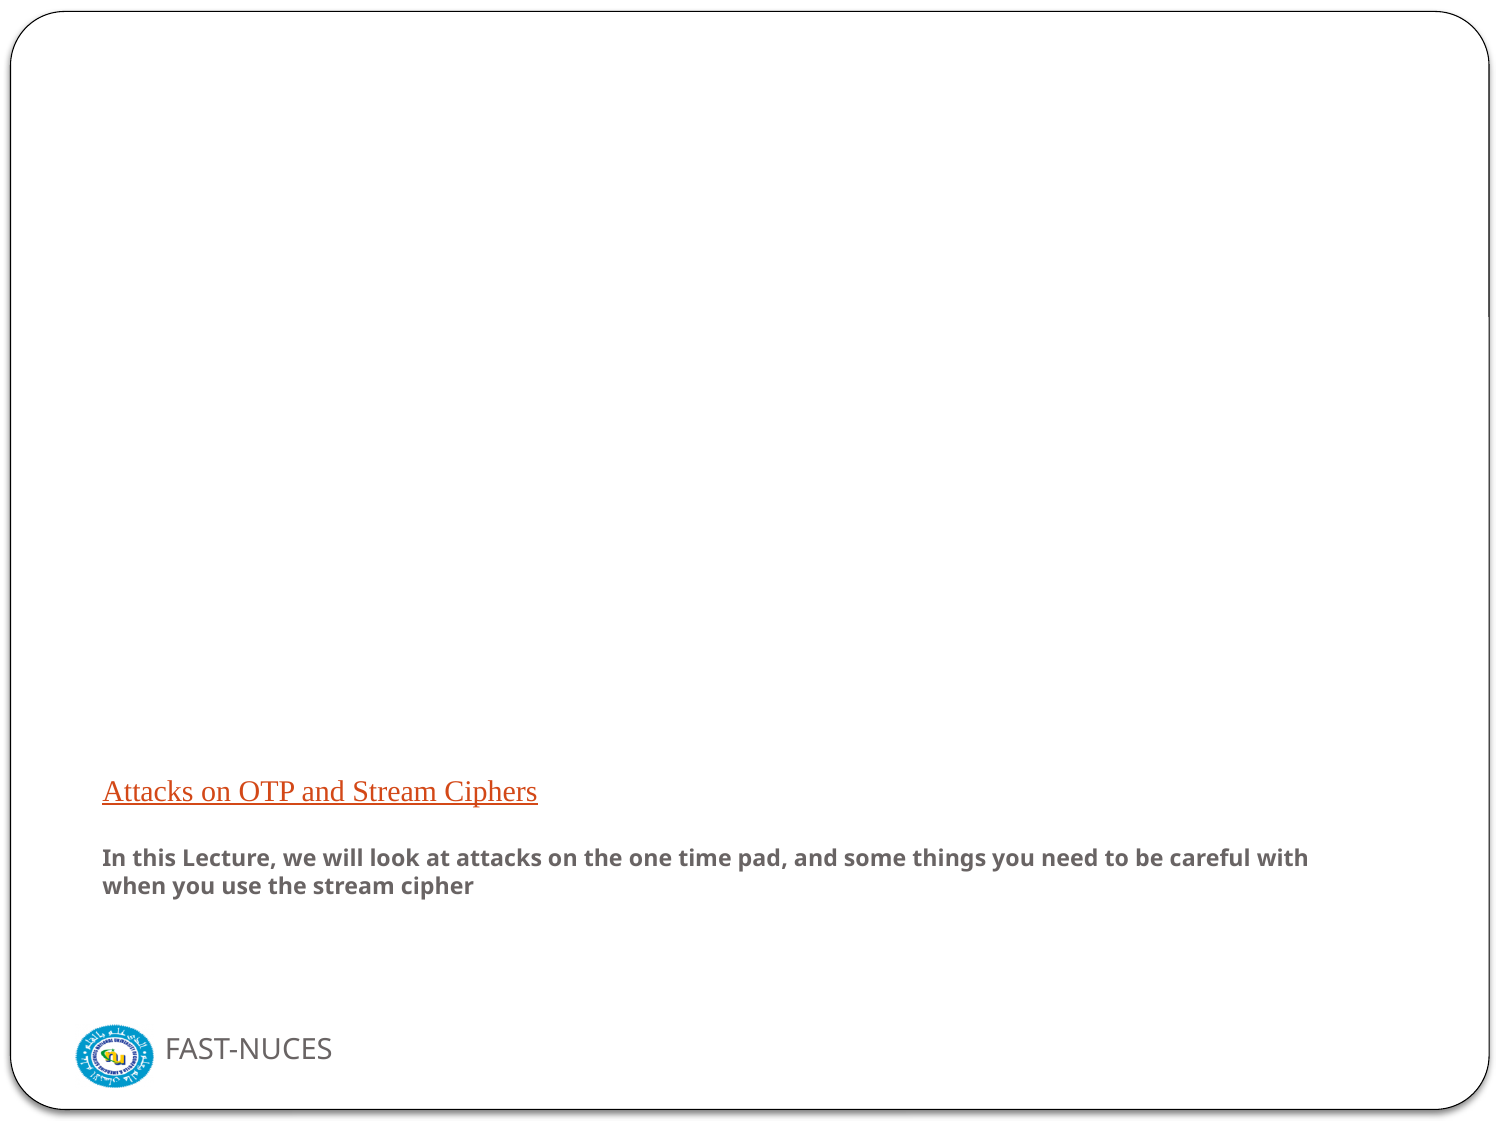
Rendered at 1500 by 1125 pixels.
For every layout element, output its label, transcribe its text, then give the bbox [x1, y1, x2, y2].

picture [123, 1060, 154, 1088]
picture [91, 1038, 138, 1075]
picture [74, 1024, 154, 1088]
footer FAST-NUCES [150, 1012, 800, 1088]
title Attacks on OTP and Stream Ciphers In this Lecture, we will look at attacks on the one time pad, and some things you need to be careful with when you use the stream cipher [87, 762, 1363, 950]
